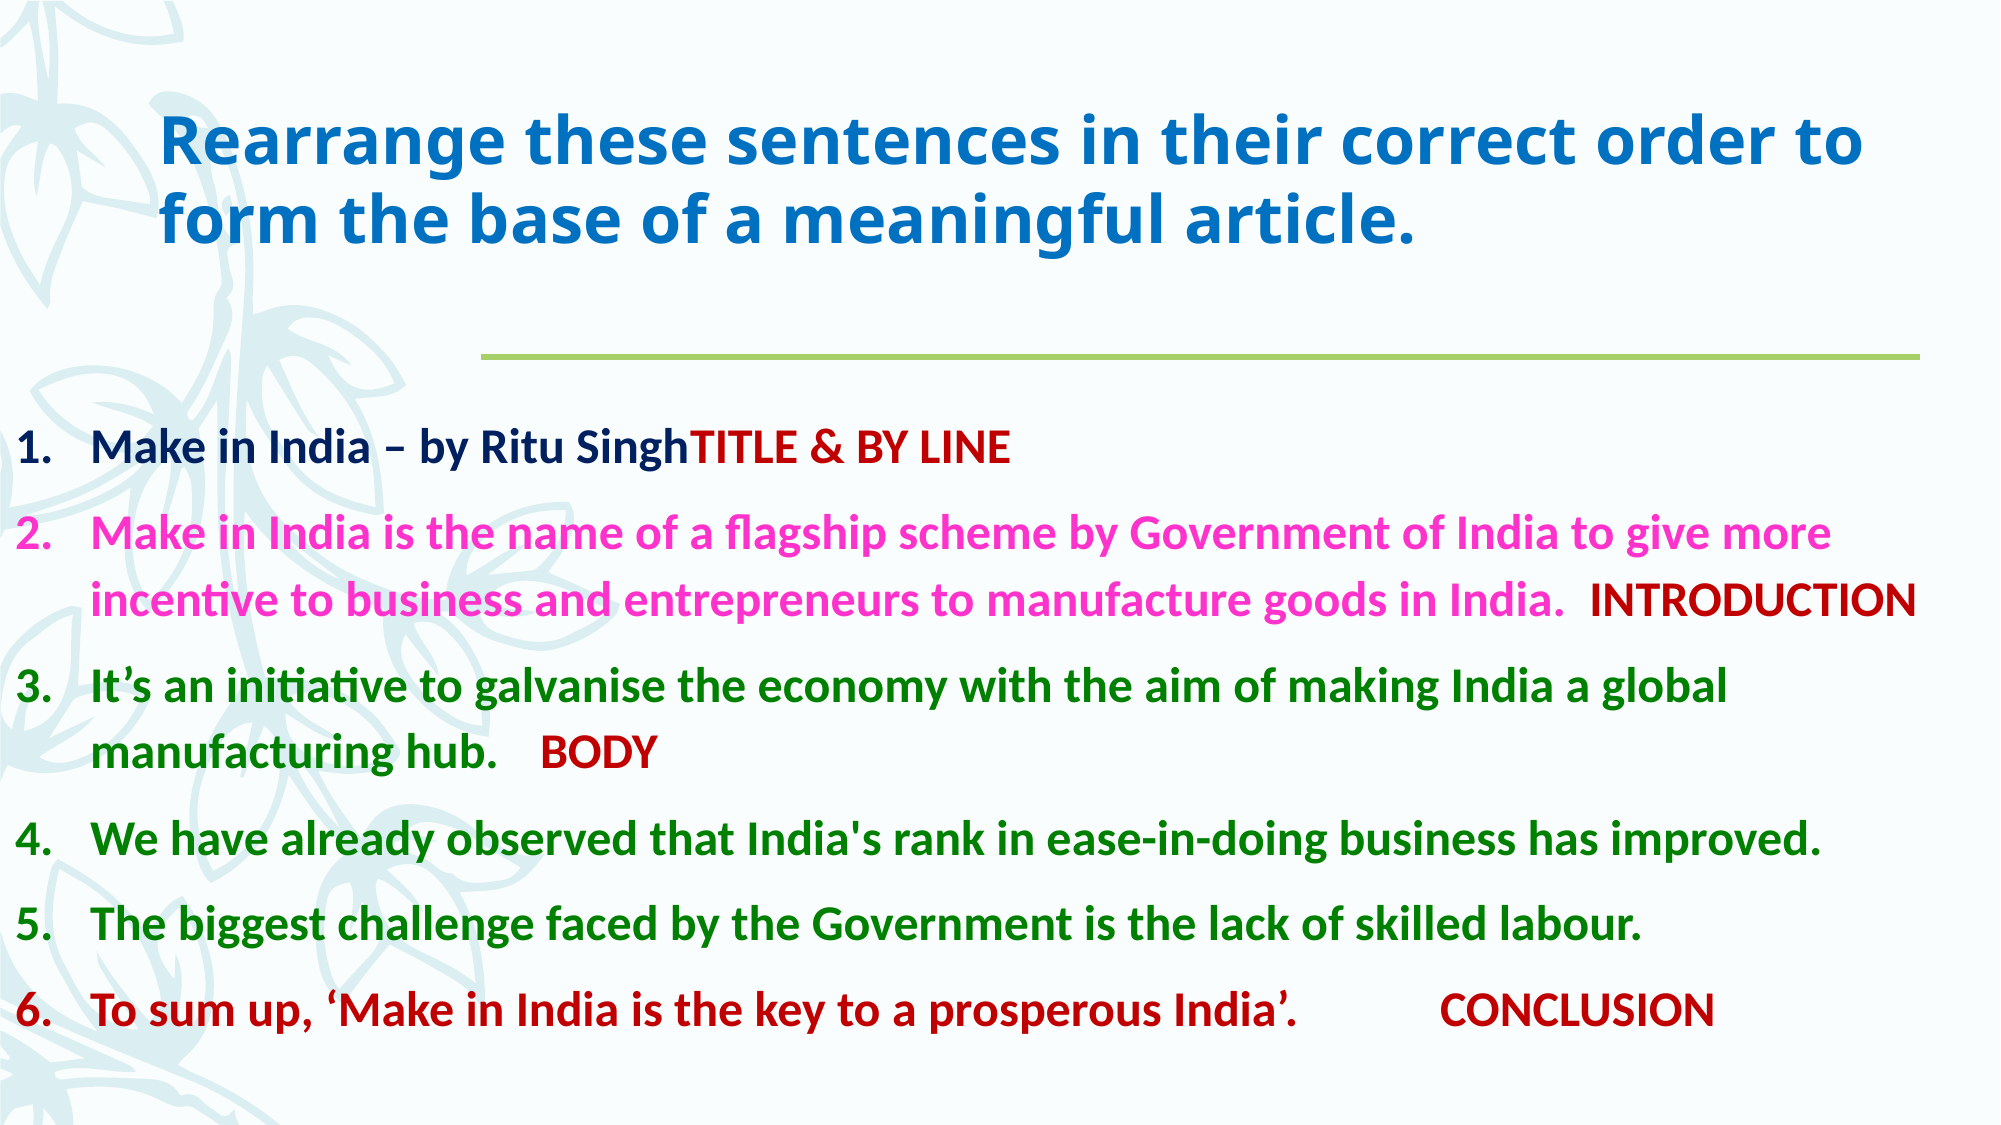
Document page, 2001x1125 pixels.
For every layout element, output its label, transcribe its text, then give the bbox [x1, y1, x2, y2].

list Make in India – by Ritu Singh TITLE & BY LINE Make in India is the name of a flagship scheme by Government of India to give more incentive to business and entrepreneurs to manufacture goods in India. INTRODUCTION It’s an initiative to galvanise the economy with the aim of making India a global manufacturing hub. BODY We have already observed that India's rank in ease-in-doing business has improved. The biggest challenge faced by the Government is the lack of skilled labour. To sum up, ‘Make in India is the key to a prosperous India’. CONCLUSION [0, 399, 1975, 1079]
title Rearrange these sentences in their correct order to form the base of a meaningful article. [143, 93, 1920, 350]
